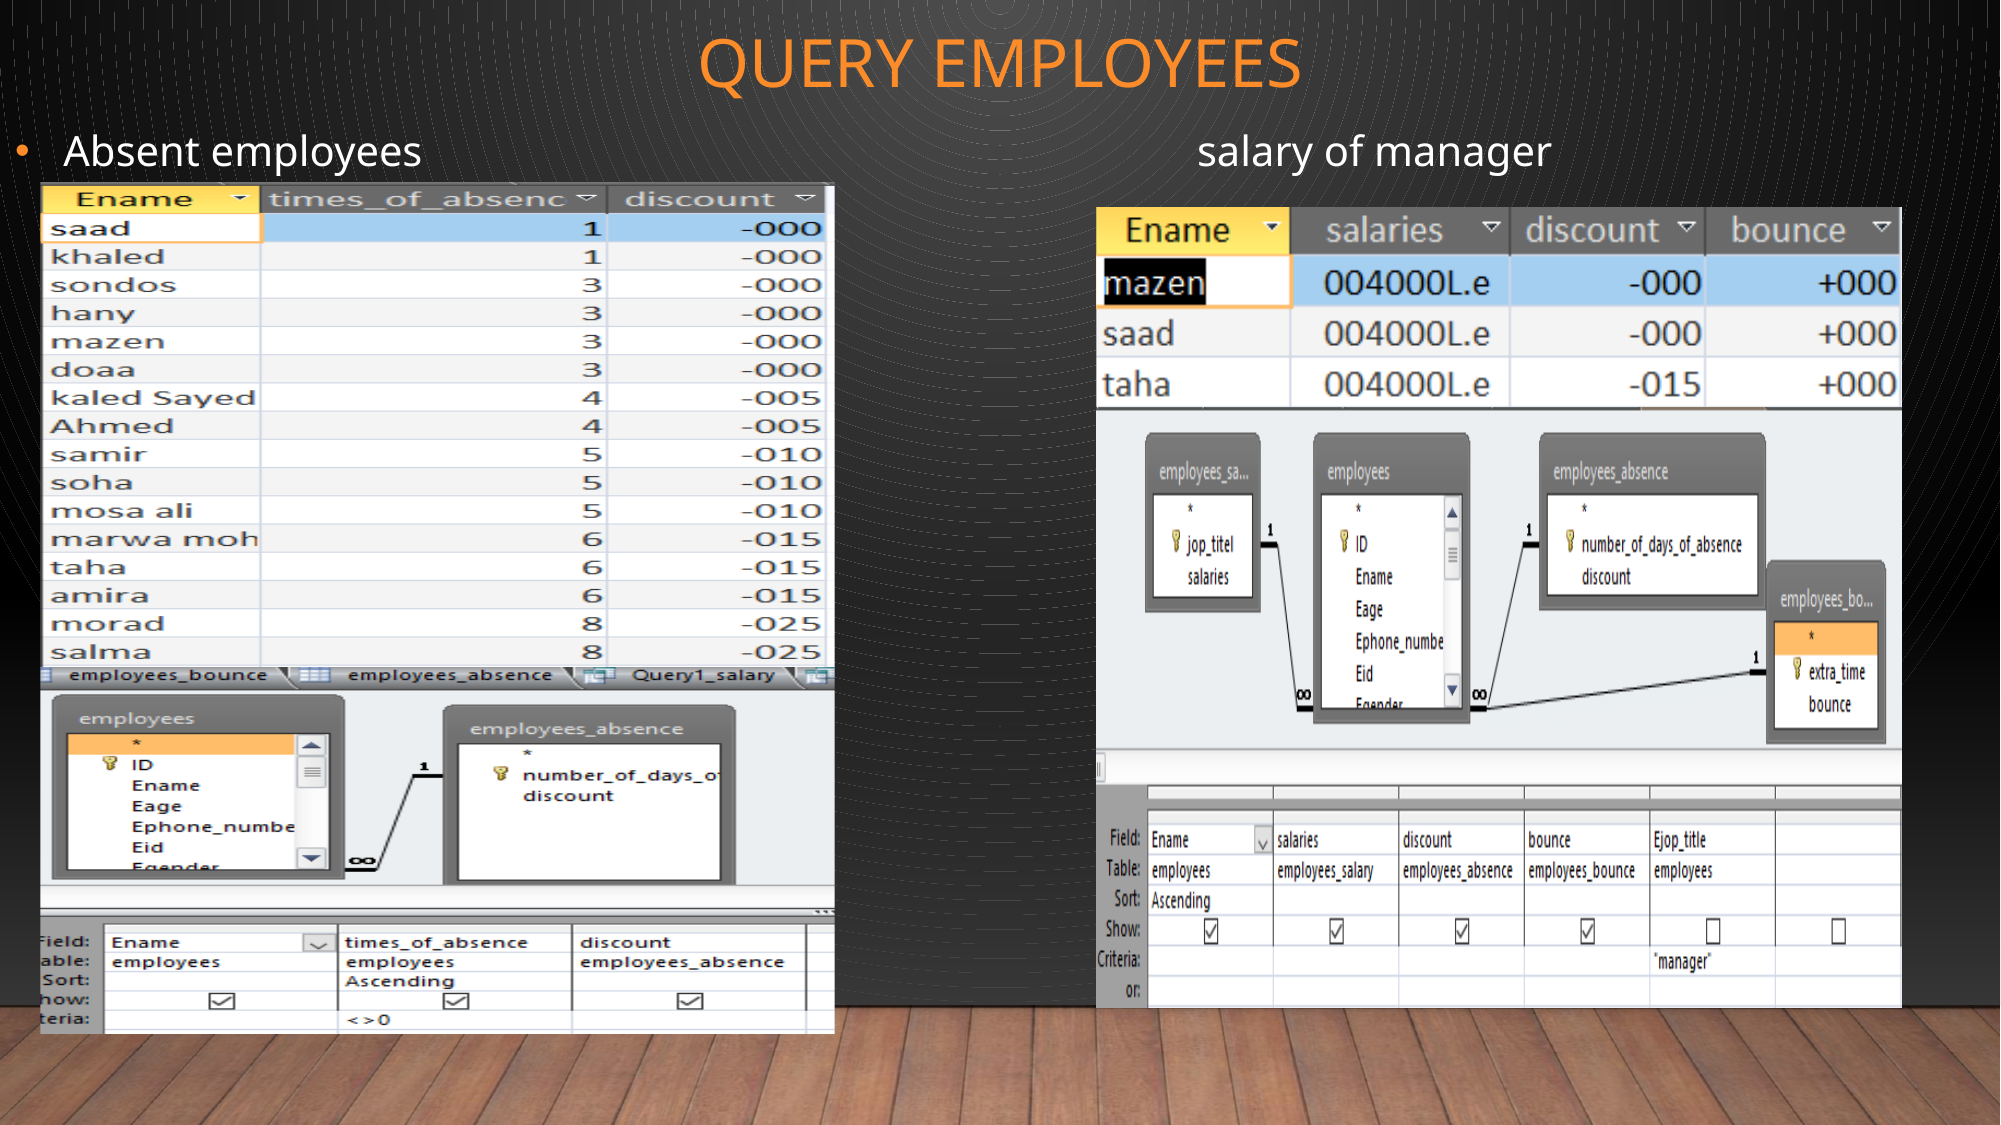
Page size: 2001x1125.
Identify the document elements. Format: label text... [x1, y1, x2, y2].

title Query employees [238, 0, 1763, 107]
list Absent employees salary of manager [0, 107, 2000, 897]
picture [0, 182, 2000, 1125]
